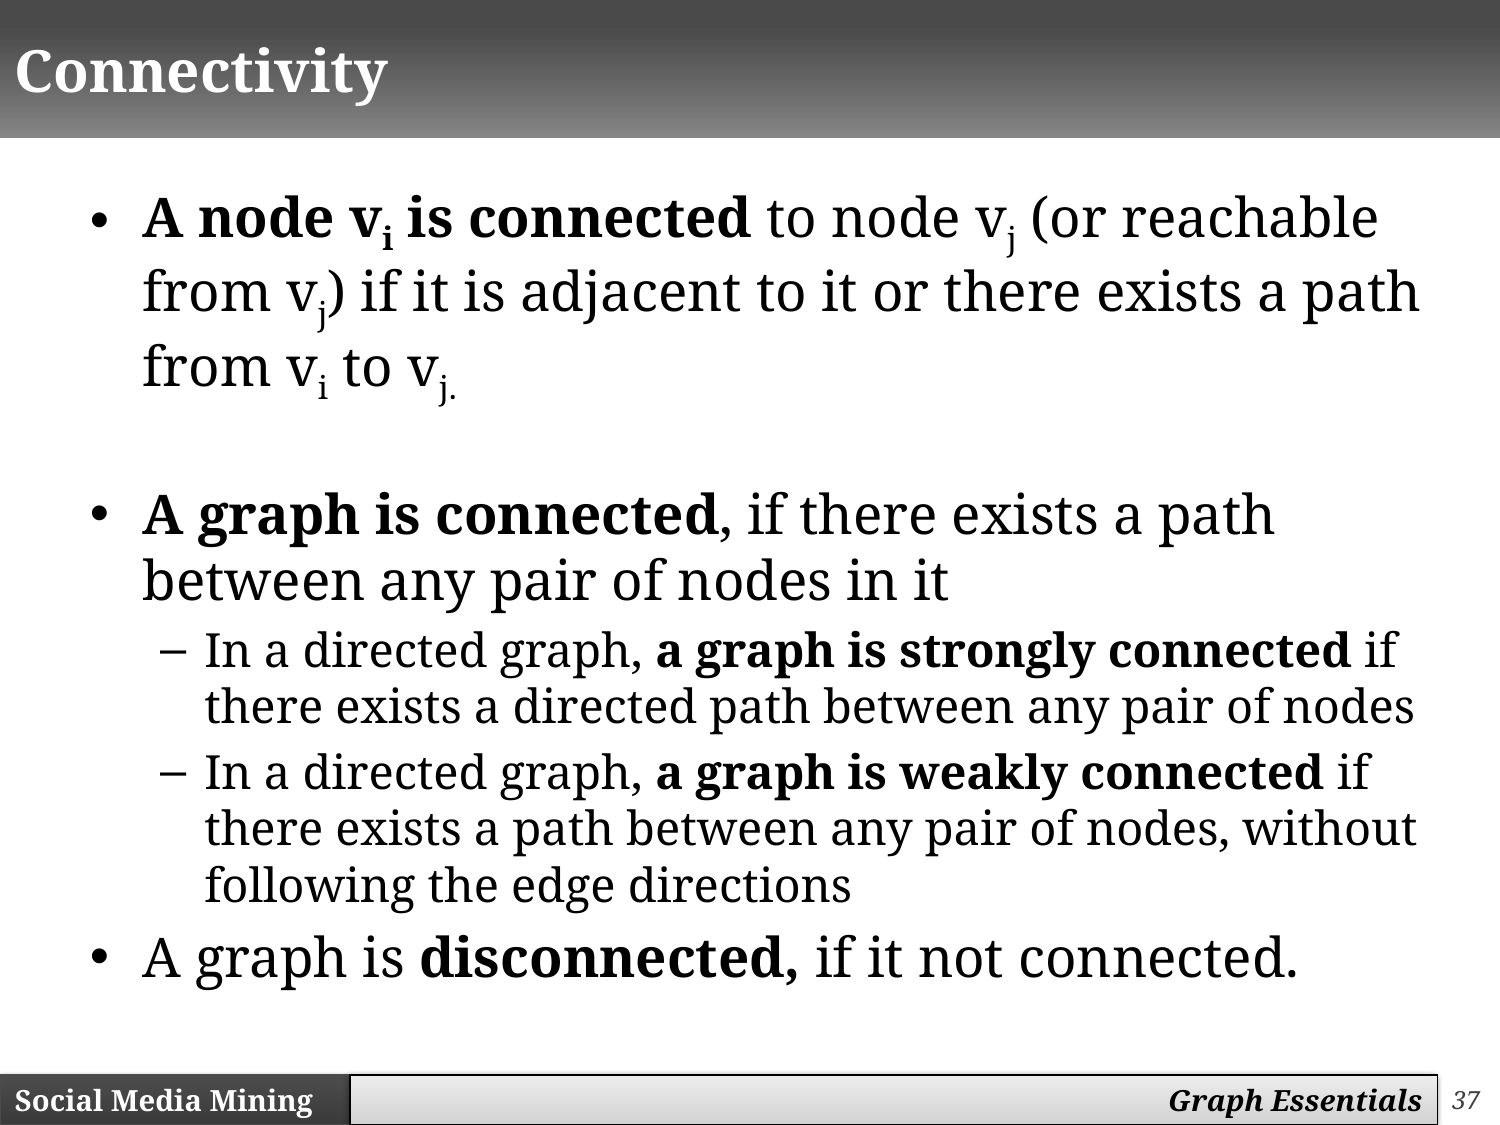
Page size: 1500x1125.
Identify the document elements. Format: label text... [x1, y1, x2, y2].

list A node vi is connected to node vj (or reachable from vj) if it is adjacent to it or there exists a path from vi to vj. A graph is connected, if there exists a path between any pair of nodes in it In a directed graph, a graph is strongly connected if there exists a directed path between any pair of nodes In a directed graph, a graph is weakly connected if there exists a path between any pair of nodes, without following the edge directions A graph is disconnected, if it not connected. [75, 174, 1438, 1048]
title Connectivity [0, 0, 1500, 138]
